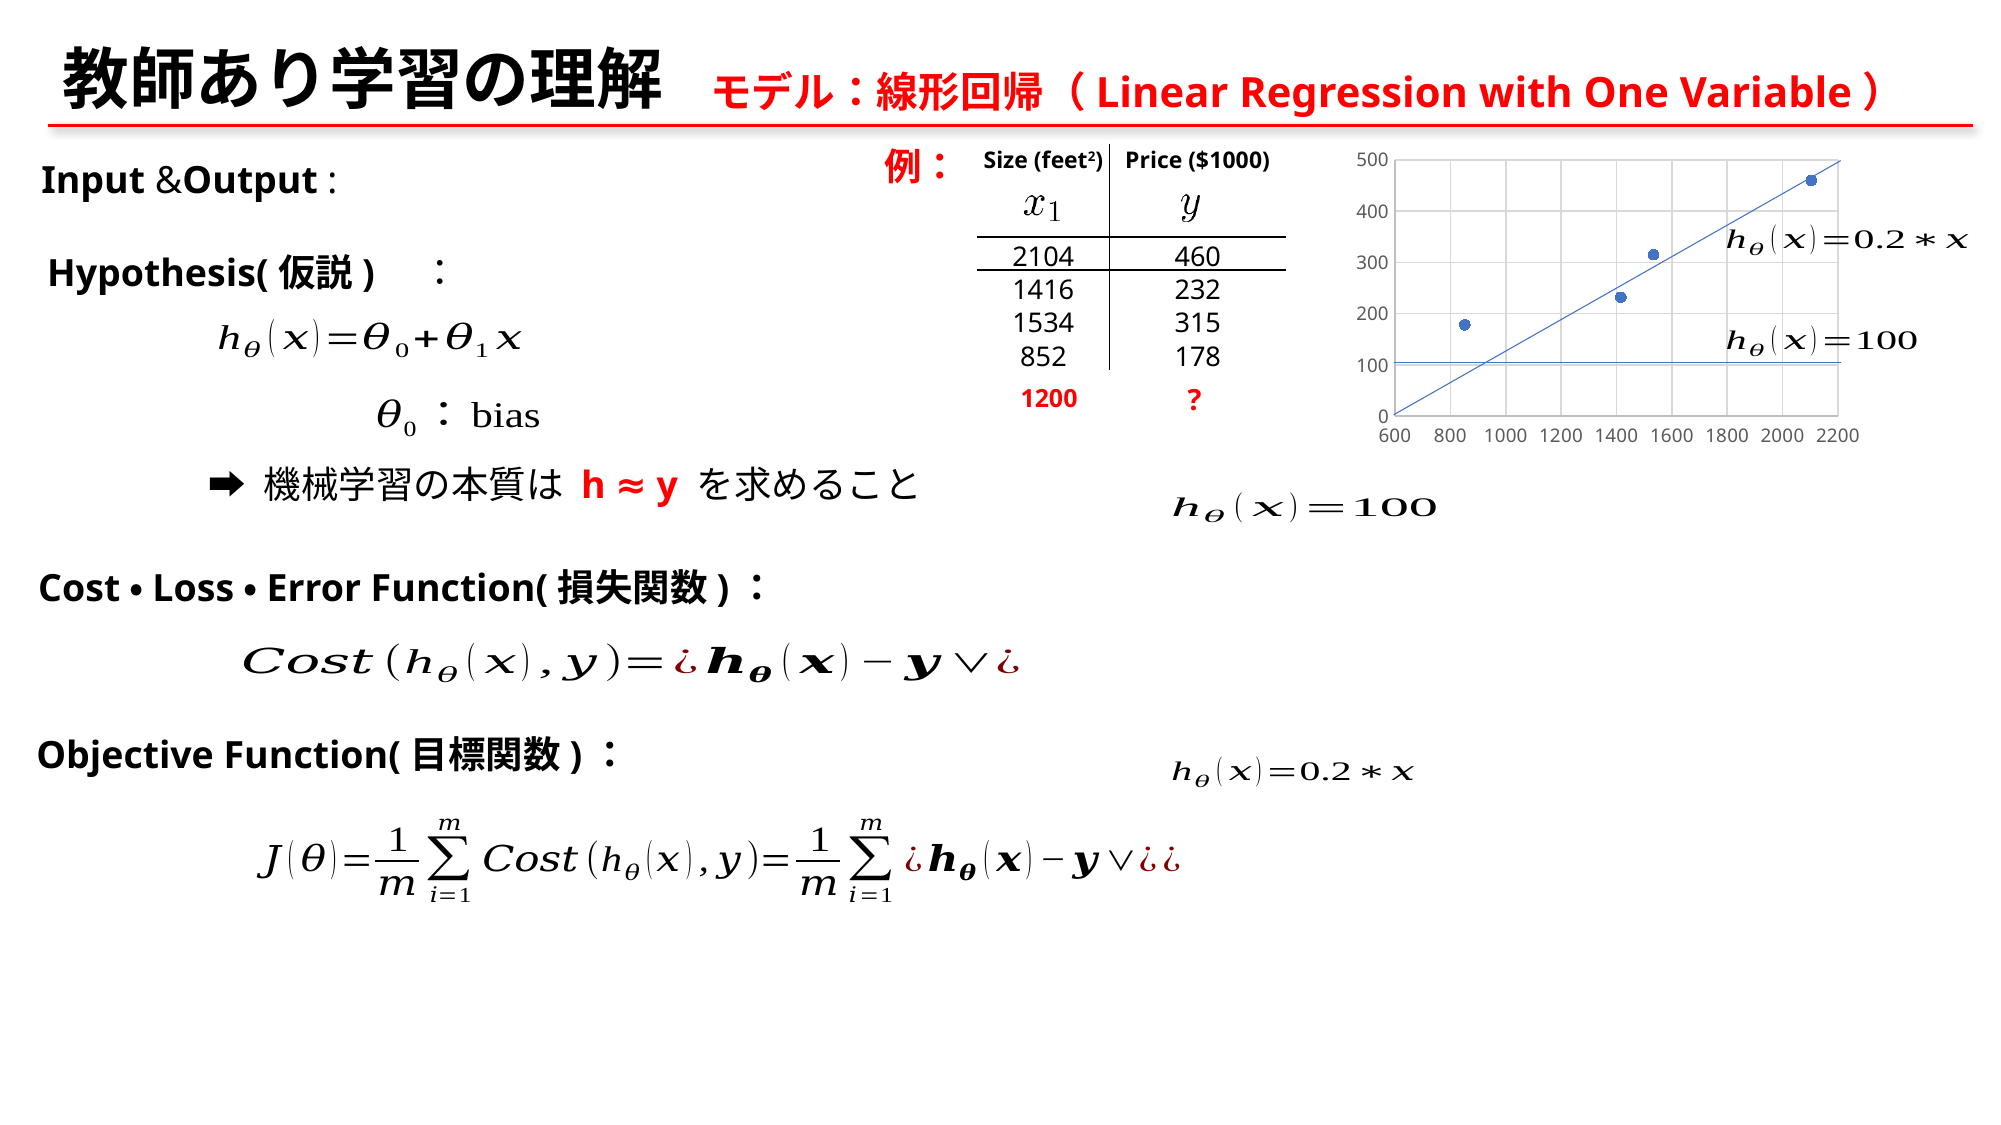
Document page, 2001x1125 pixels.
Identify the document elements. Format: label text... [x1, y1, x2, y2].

table_cell 2104 [977, 238, 1109, 269]
table_cell 852 [977, 337, 1109, 370]
picture [1180, 194, 1200, 222]
table_cell 1416 [977, 271, 1109, 303]
picture [1022, 195, 1060, 221]
text_box ? [1173, 374, 1217, 424]
table_header Size (feet2) [977, 144, 1109, 236]
table_cell 460 [1110, 238, 1286, 269]
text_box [1393, 363, 1841, 415]
text_box ➡ 機械学習の本質は h ≈ y を求めること [193, 453, 937, 514]
text_box 1200 [1005, 375, 1093, 421]
title 教師あり学習の理解 [47, 37, 1974, 126]
table_cell 315 [1110, 303, 1286, 337]
chart [1324, 146, 1883, 482]
text_box Objective Function(目標関数)： [21, 723, 644, 784]
text_box Hypothesis(仮説) ： [32, 241, 602, 302]
text_box モデル：線形回帰（Linear Regression with One Variable） [695, 58, 1919, 124]
table_cell 232 [1110, 271, 1286, 303]
table_cell 1534 [977, 303, 1109, 337]
text_box 例： [869, 135, 975, 196]
table_header Price ($1000) [1110, 144, 1286, 236]
text_box Cost・Loss・Error Function(損失関数)： [23, 556, 791, 616]
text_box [1393, 160, 1841, 362]
table_cell 178 [1110, 337, 1286, 370]
